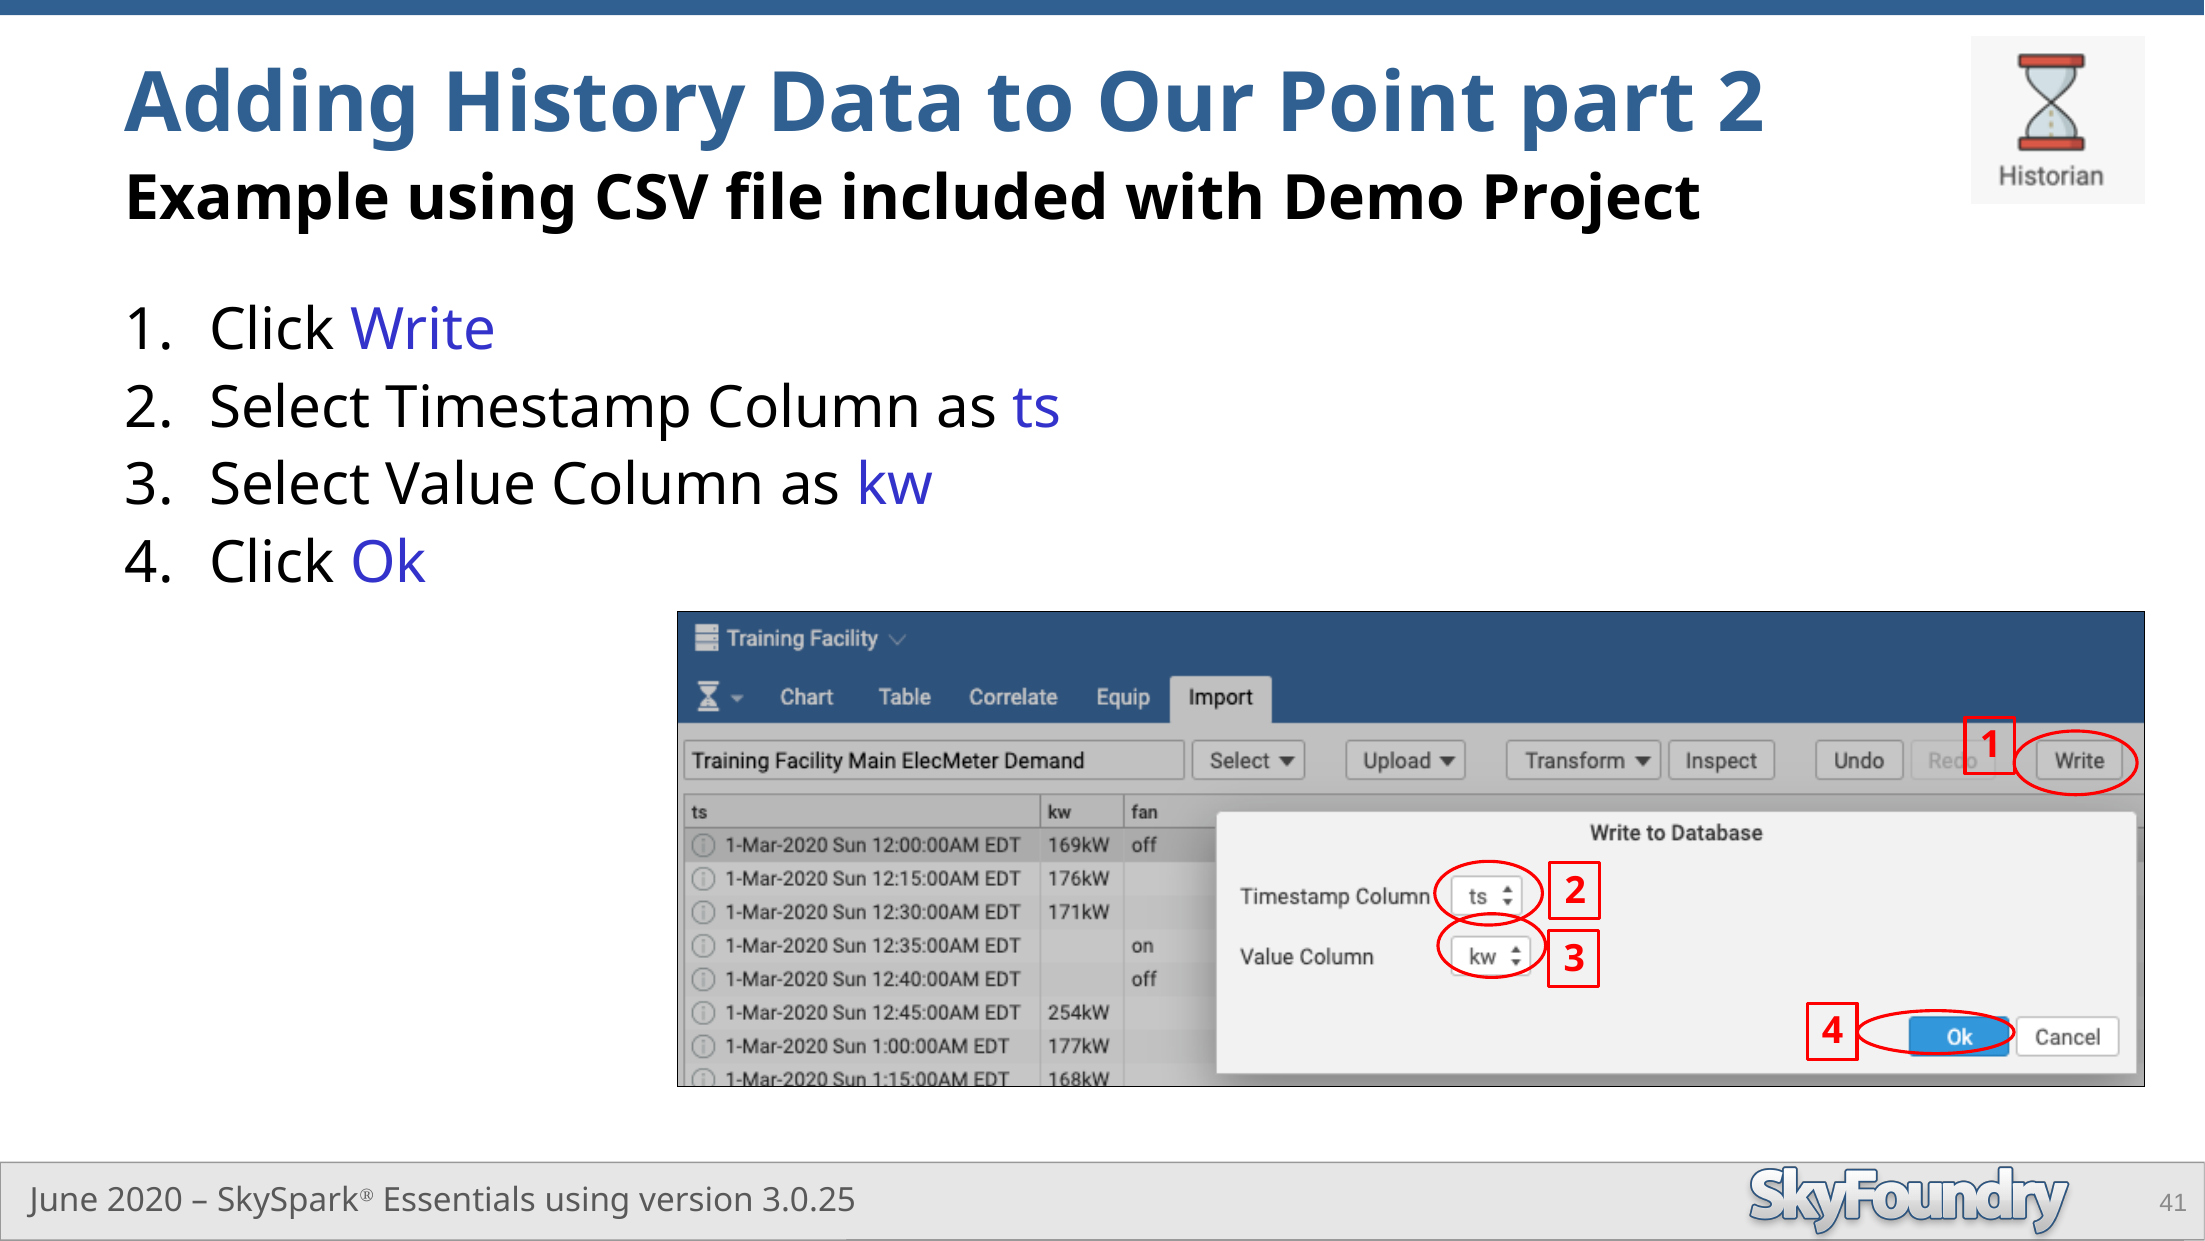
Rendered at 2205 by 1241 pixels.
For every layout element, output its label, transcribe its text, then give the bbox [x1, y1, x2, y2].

picture [1970, 36, 2146, 204]
picture [1739, 1236, 2076, 1241]
slide_number 41 [1706, 1170, 2203, 1236]
picture [677, 611, 2146, 1087]
list Example using CSV file included with Demo Project [110, 165, 2094, 242]
list Click Write Select Timestamp Column as ts Select Value Column as kw Click Ok [110, 290, 1178, 1109]
title Adding History Data to Our Point part 2 [110, 49, 1965, 158]
picture [1739, 1145, 2076, 1170]
